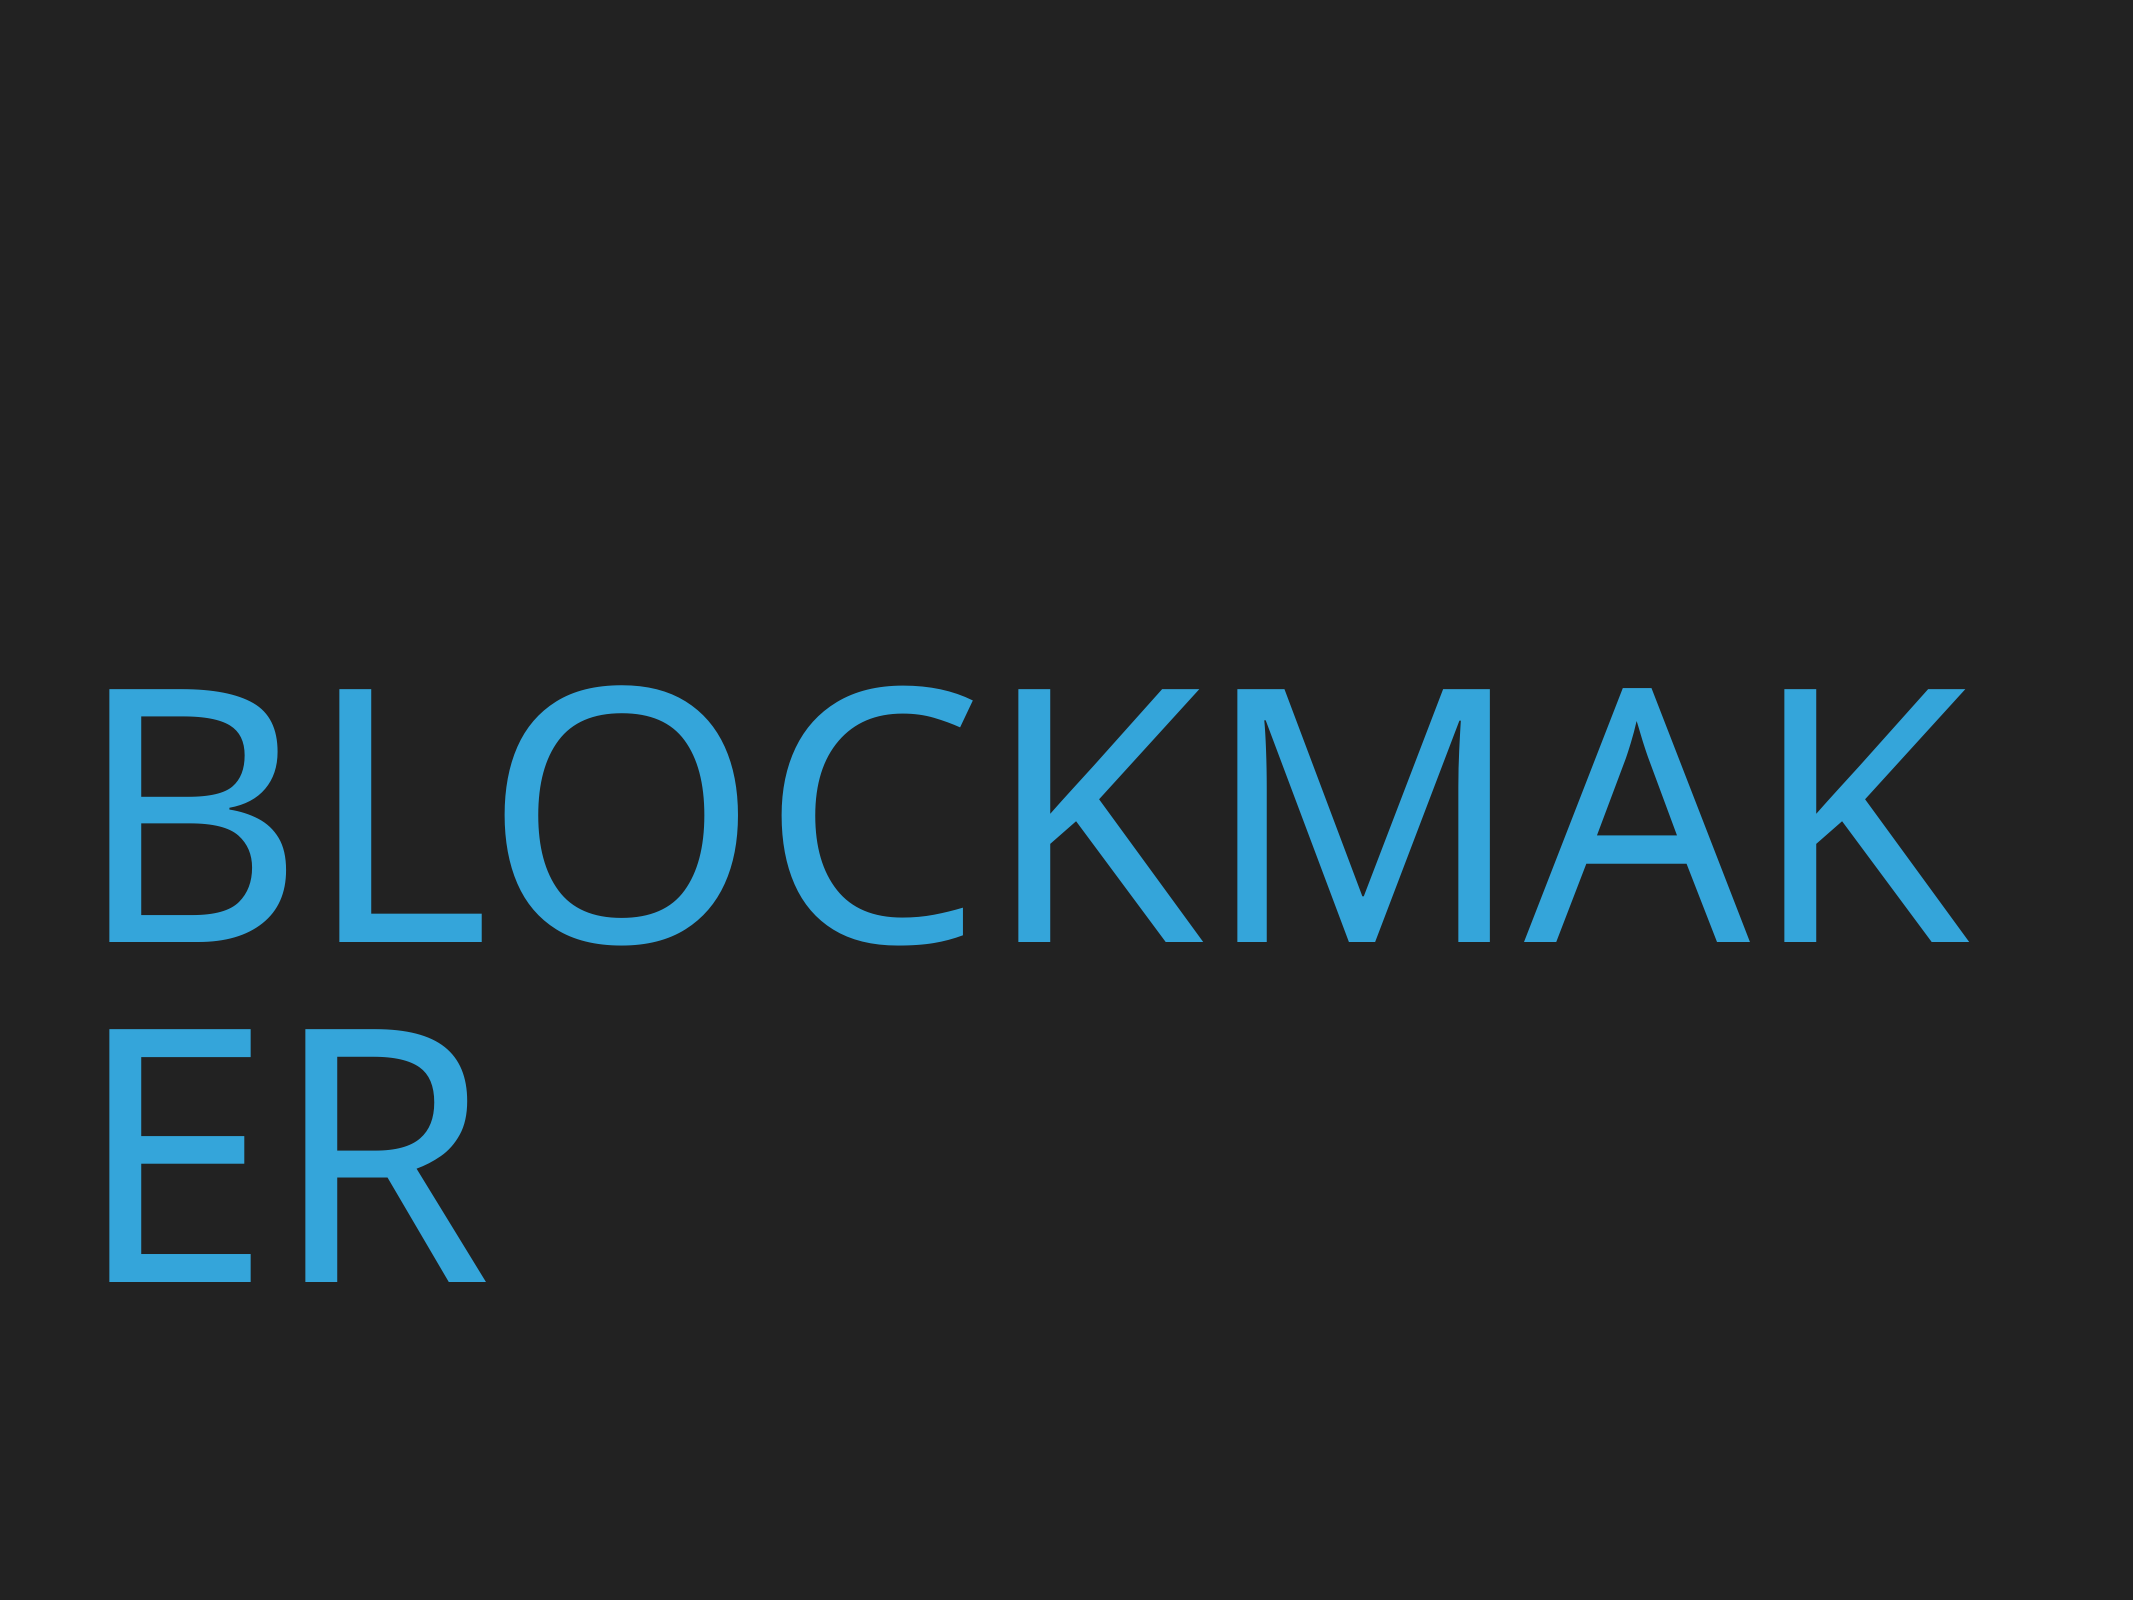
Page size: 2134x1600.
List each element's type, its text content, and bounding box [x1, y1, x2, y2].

title BlockMaker [66, 661, 2068, 1405]
